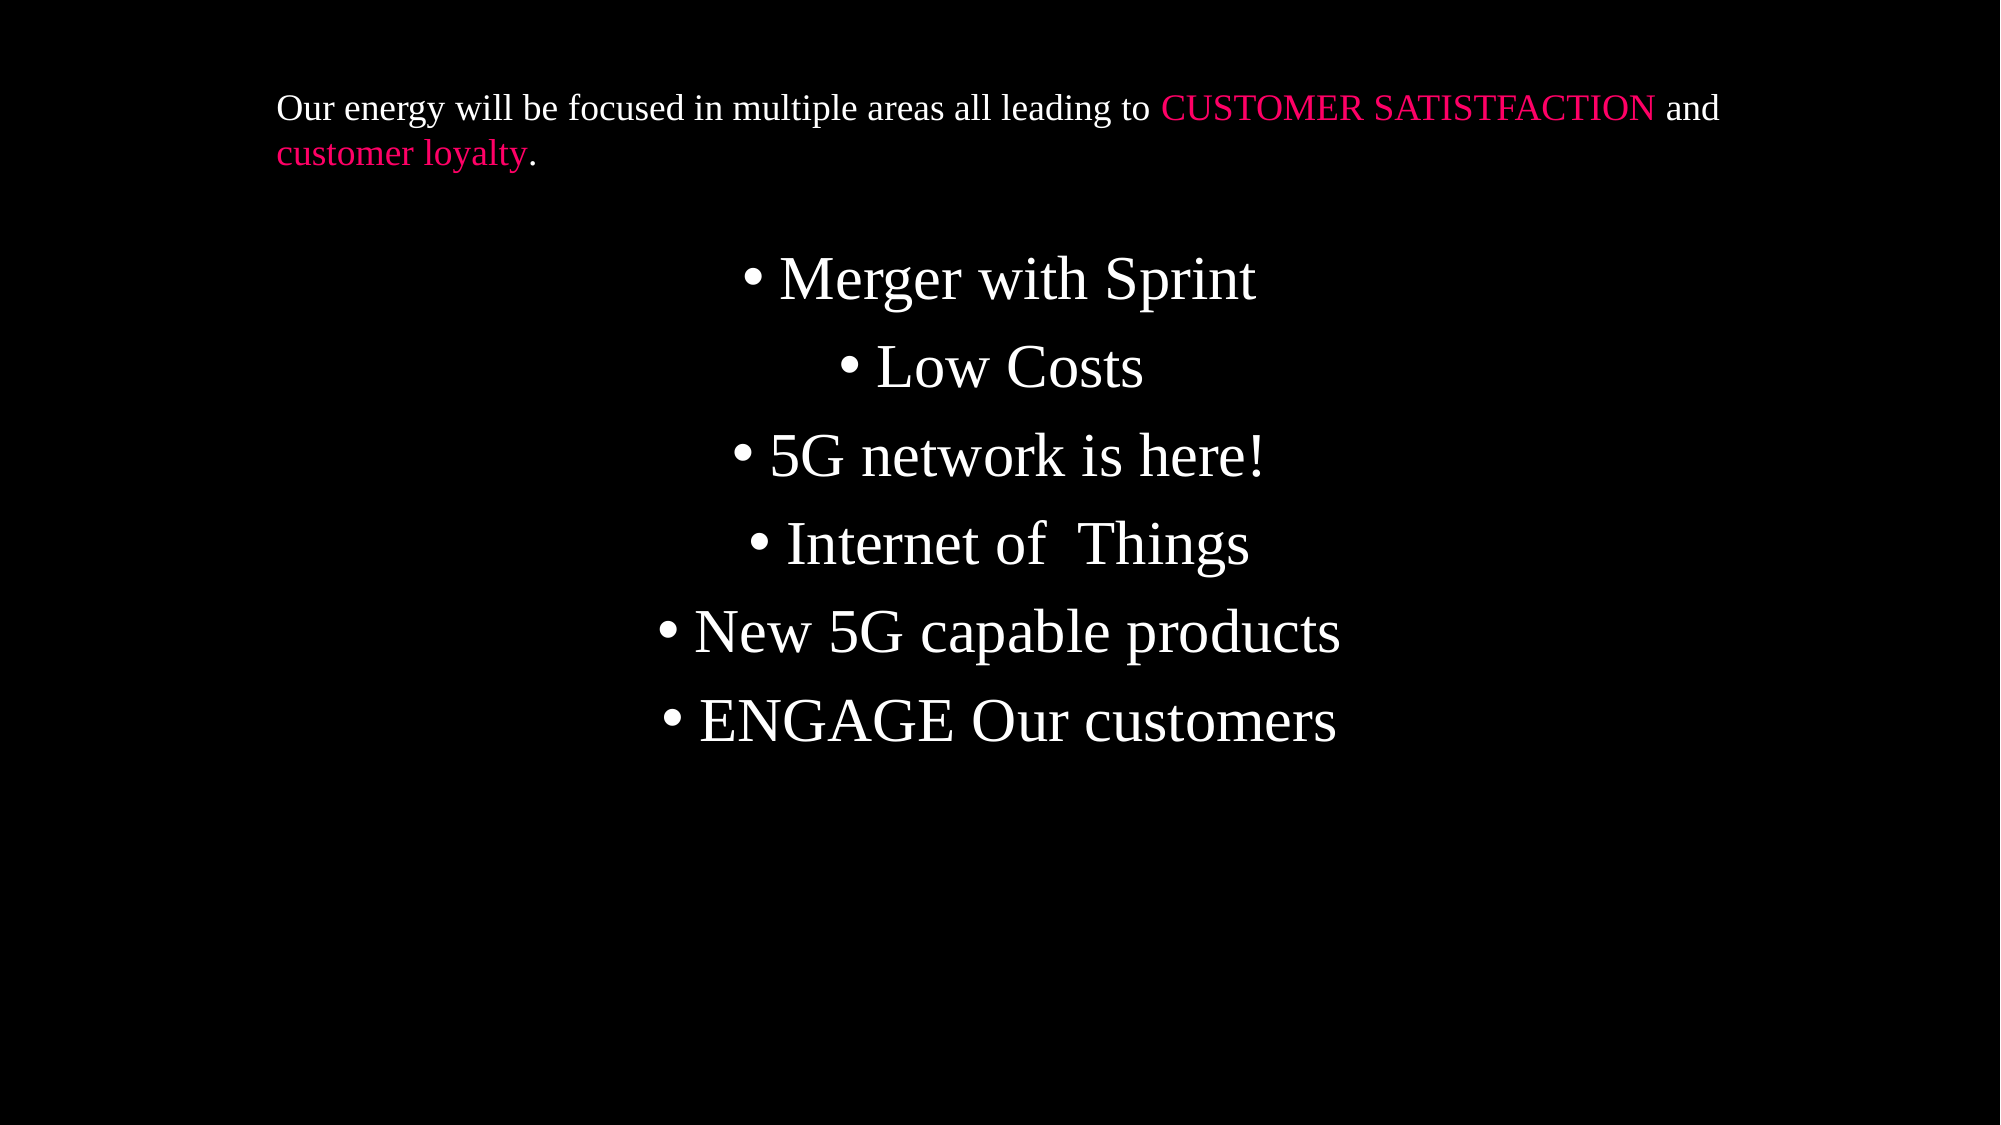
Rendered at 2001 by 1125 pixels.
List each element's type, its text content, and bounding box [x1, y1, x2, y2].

list Merger with Sprint Low Costs 5G network is here! Internet of Things New 5G capable products ENGAGE Our customers [634, 238, 1366, 1023]
text_box Our energy will be focused in multiple areas all leading to CUSTOMER SATISTFACTION and customer loyalty. [261, 75, 1739, 181]
